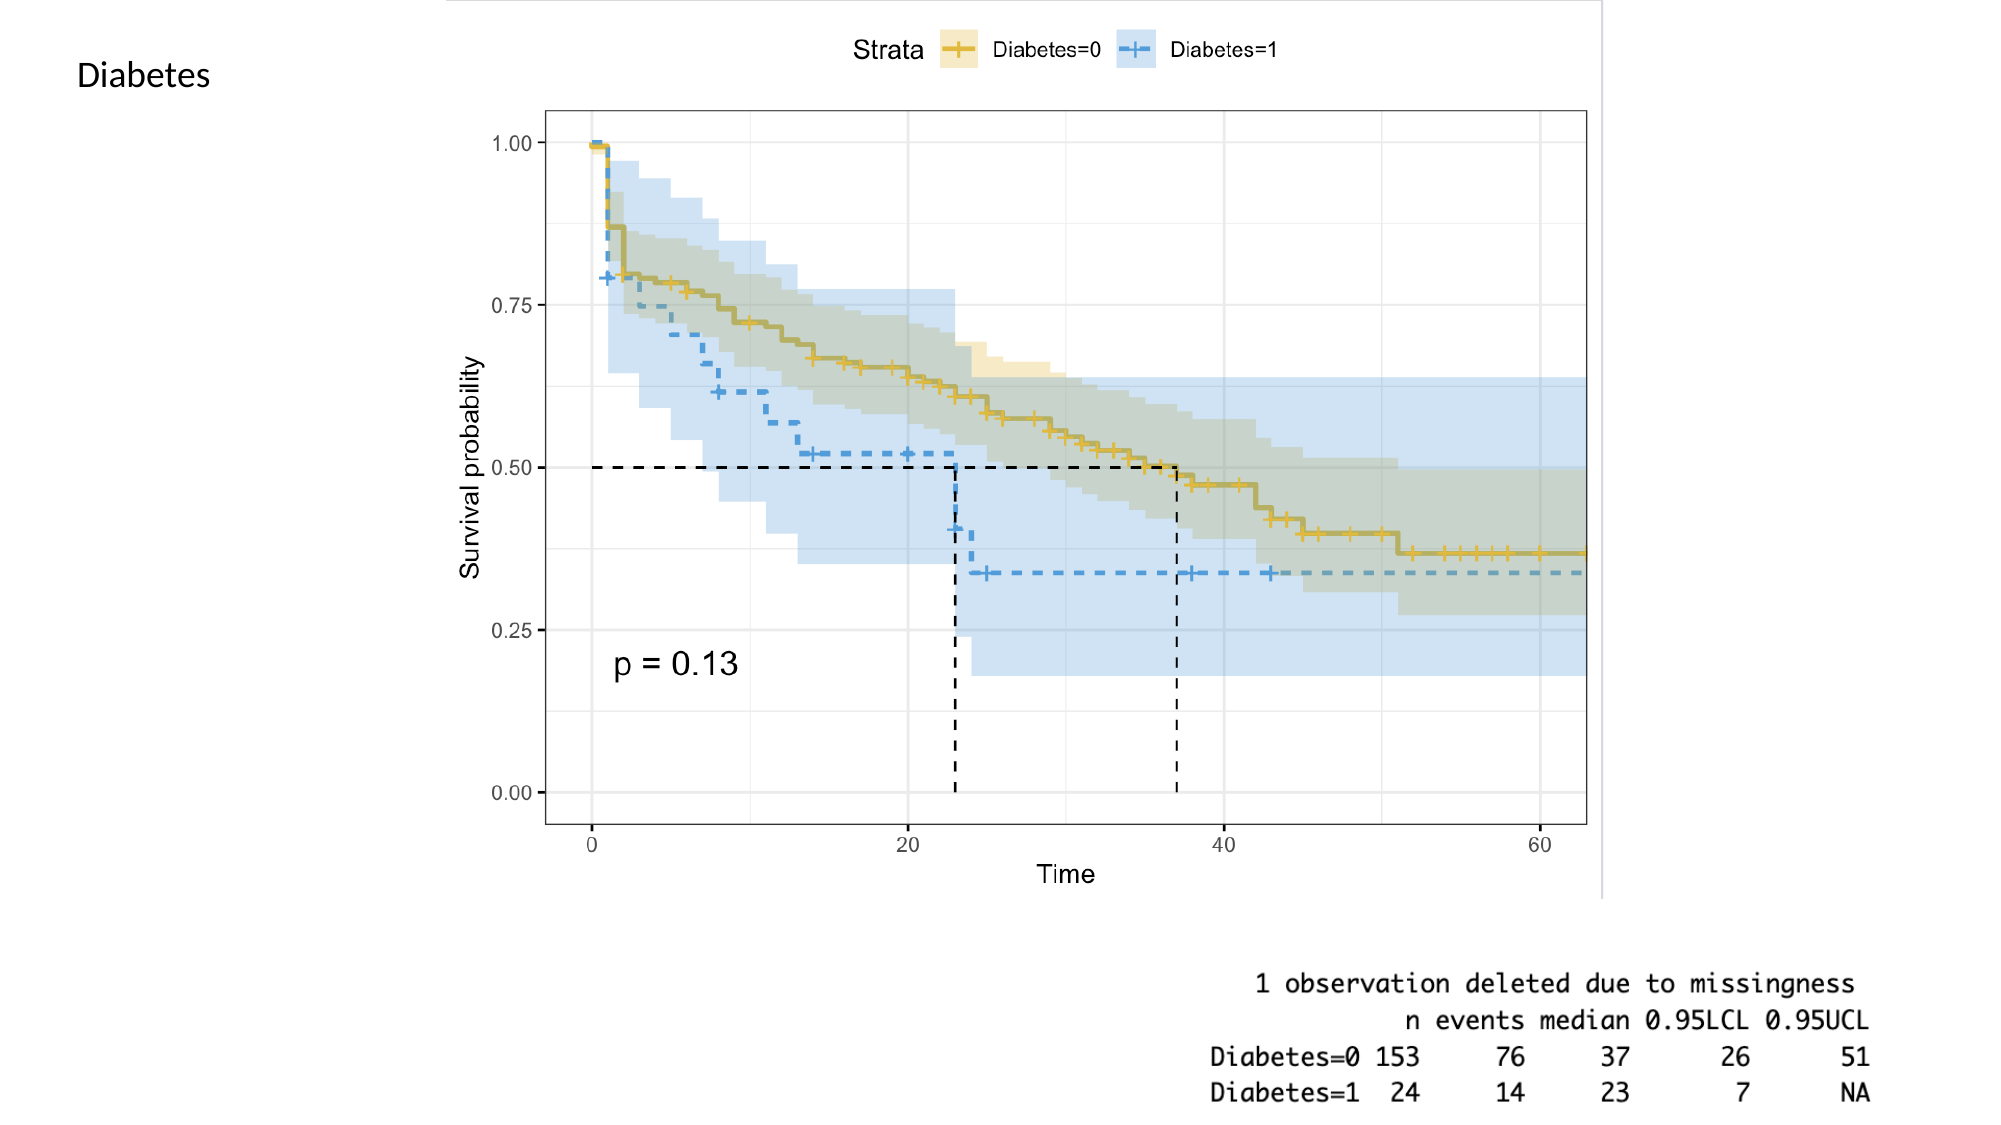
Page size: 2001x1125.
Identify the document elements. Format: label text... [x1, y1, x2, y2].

picture [1208, 961, 2000, 1110]
picture [446, 0, 1604, 899]
text_box Diabetes [62, 42, 363, 102]
